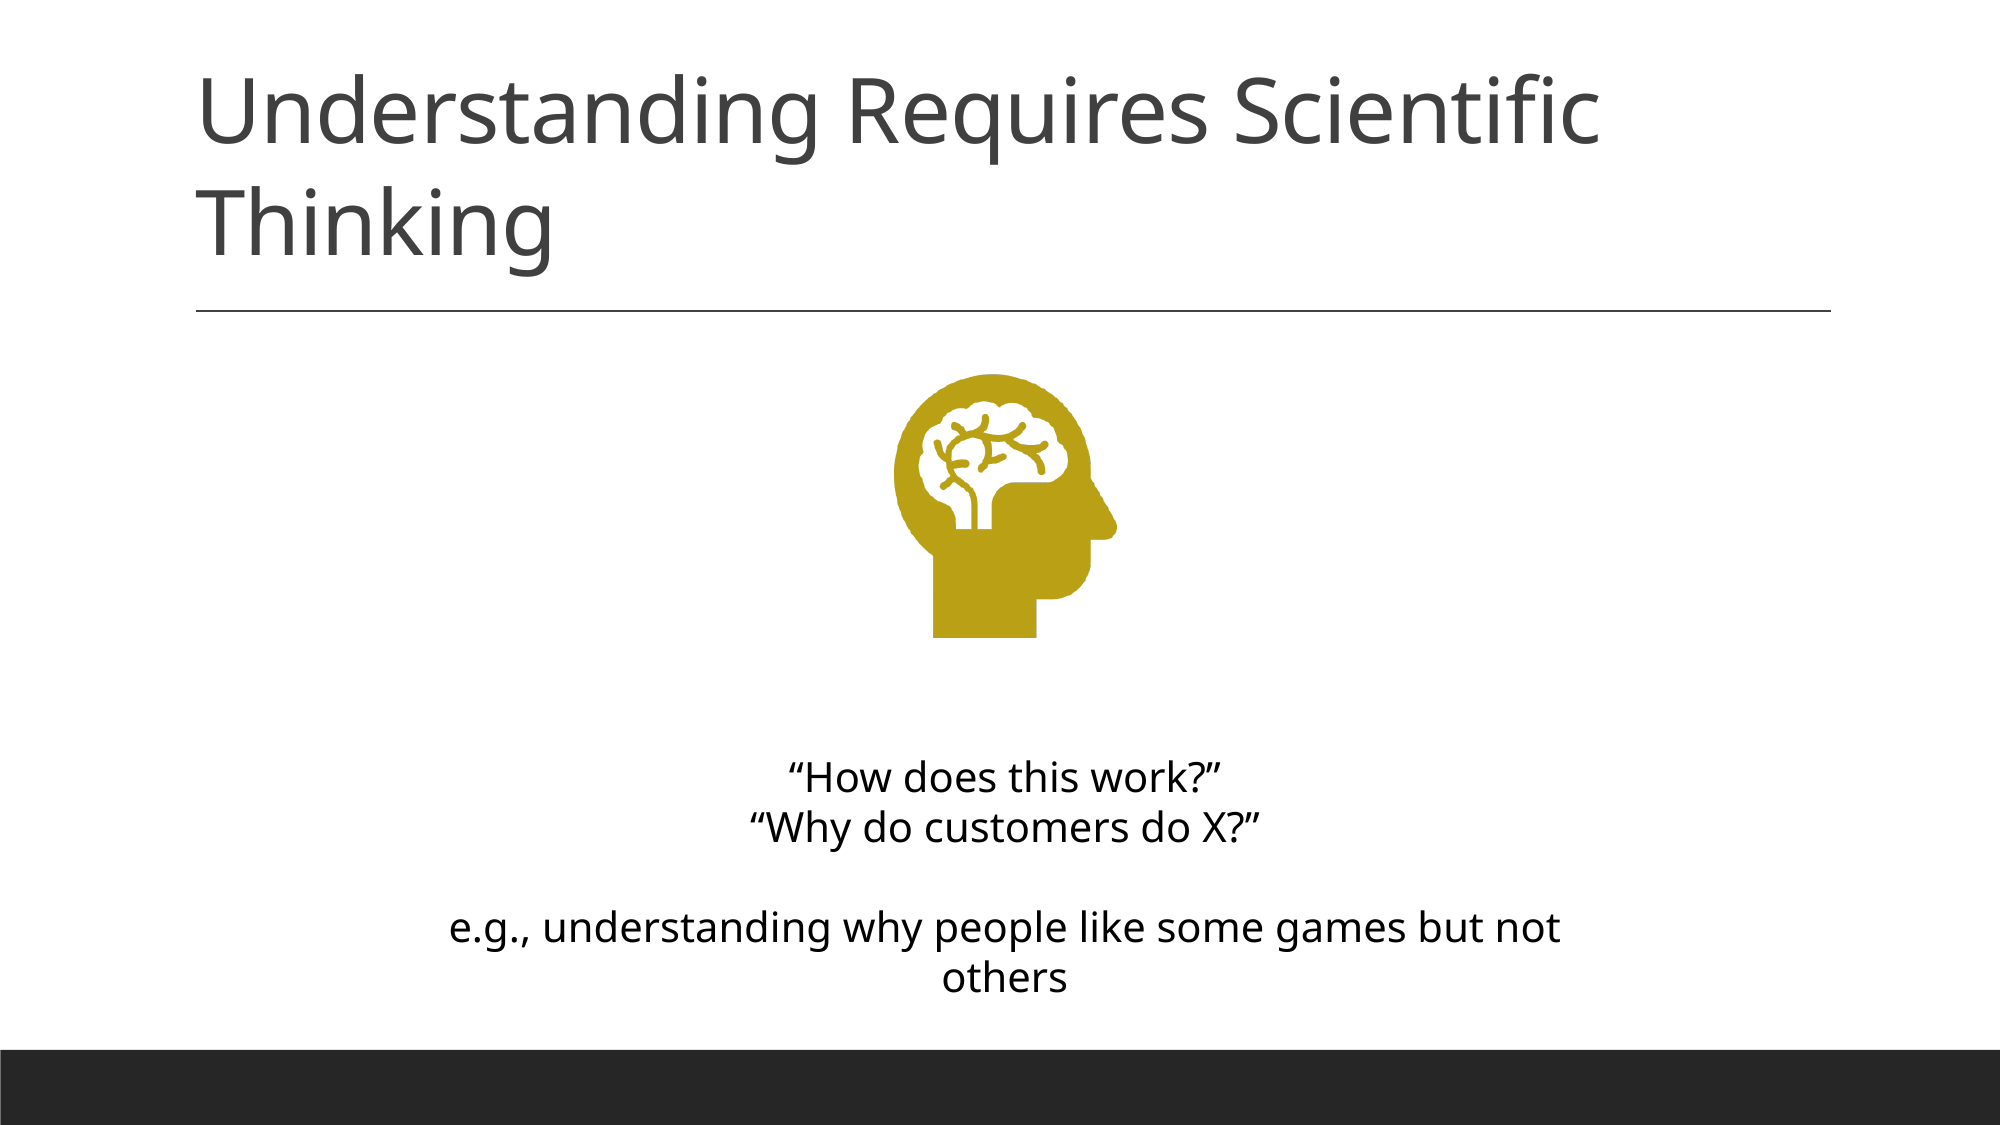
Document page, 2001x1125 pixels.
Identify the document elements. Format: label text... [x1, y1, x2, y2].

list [179, 343, 1831, 966]
title Understanding Requires Scientific Thinking [180, 47, 1830, 285]
